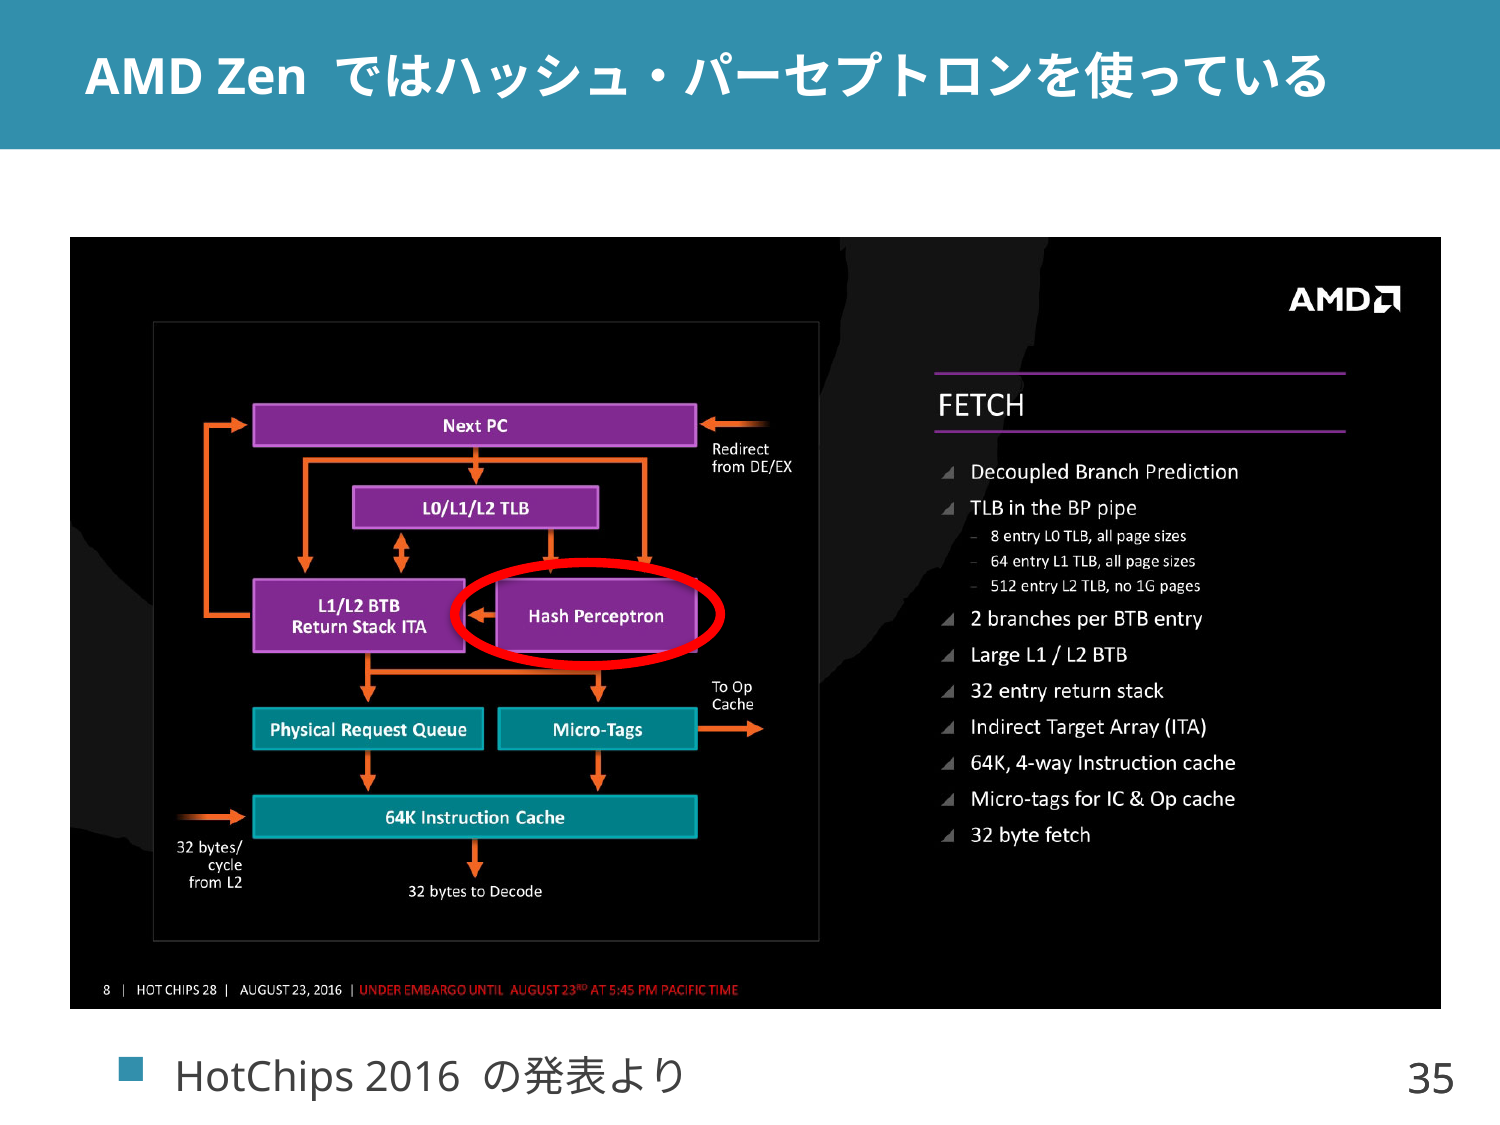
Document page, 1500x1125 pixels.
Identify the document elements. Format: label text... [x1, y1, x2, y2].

list HotChips 2016 の発表より [100, 1049, 1459, 1095]
title AMD Zen ではハッシュ・パーセプトロンを使っている [70, 0, 1500, 150]
picture [70, 237, 1442, 1009]
